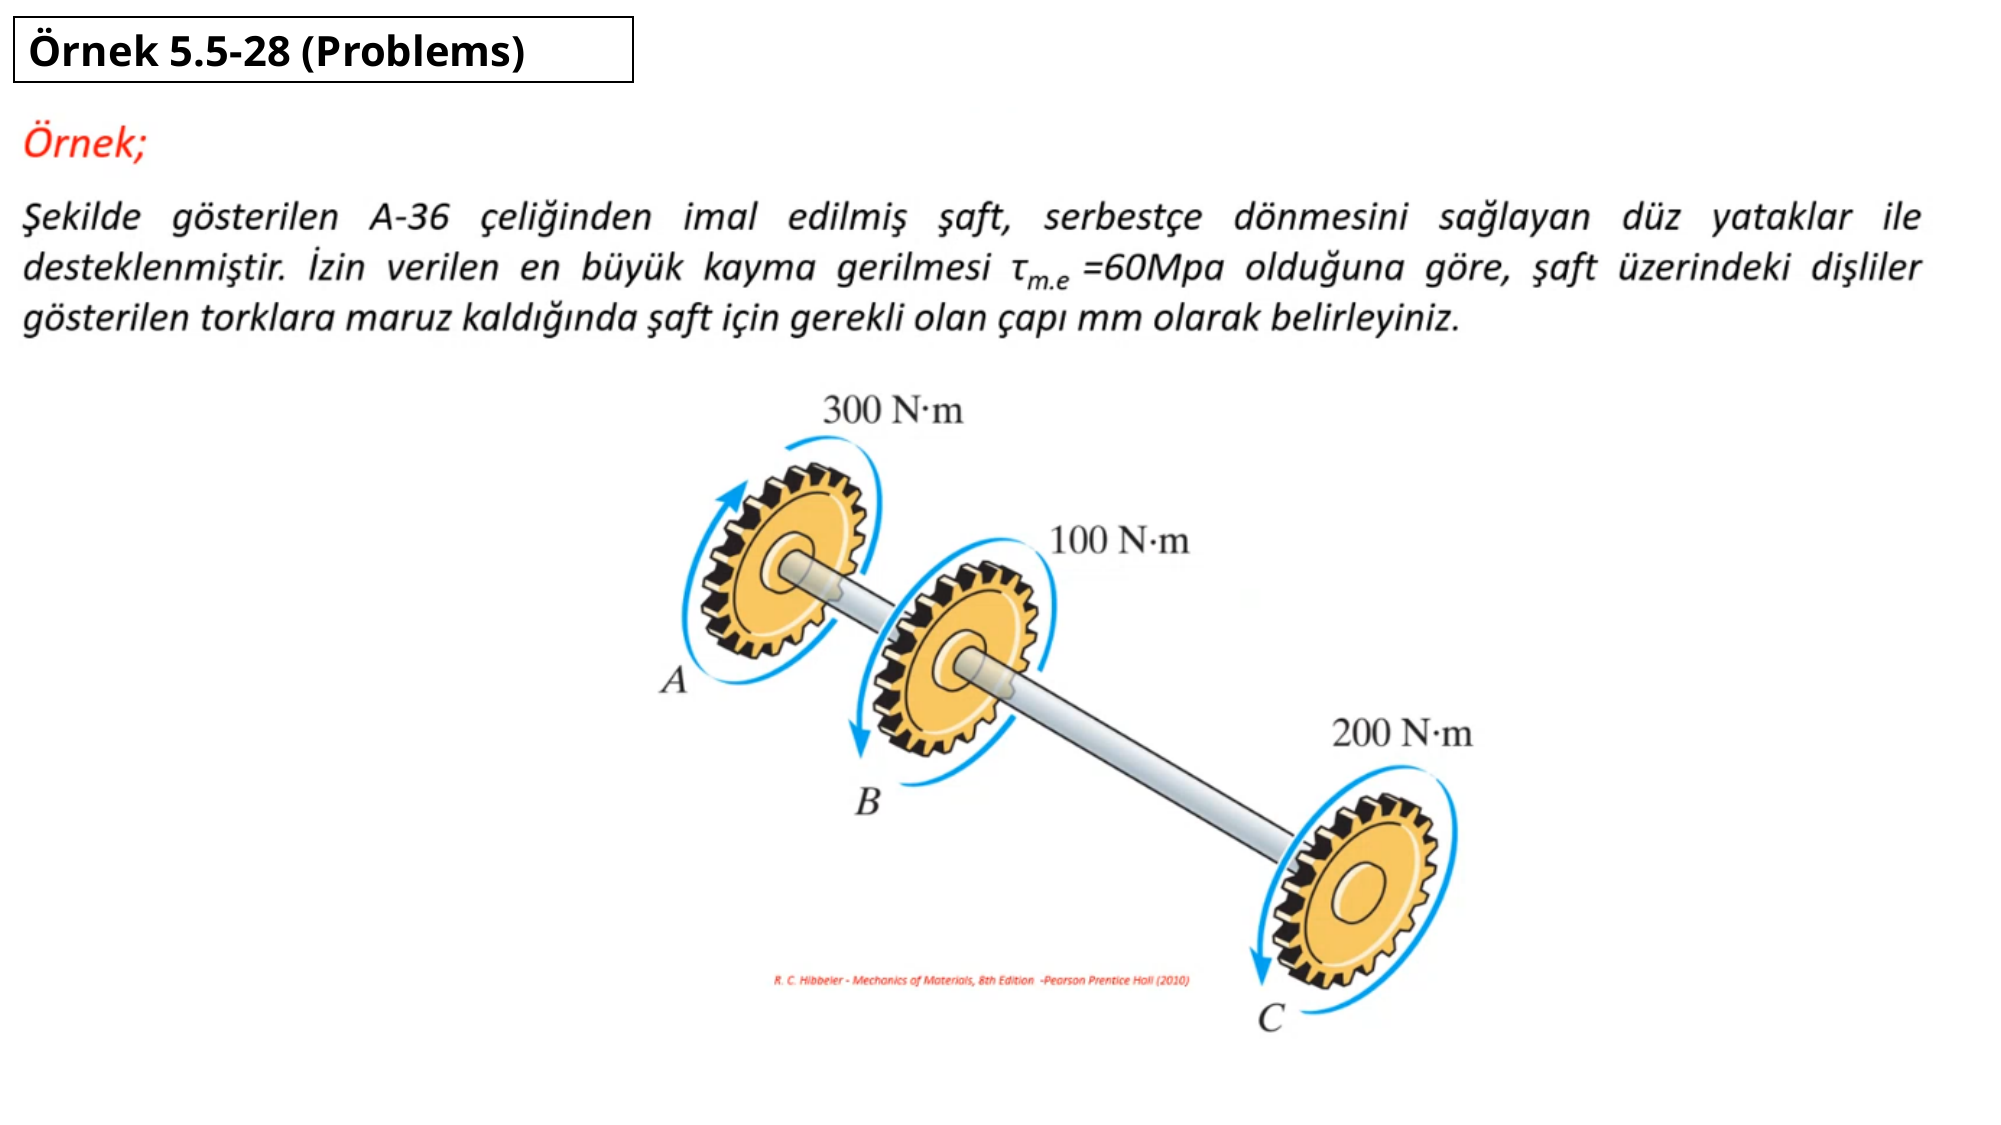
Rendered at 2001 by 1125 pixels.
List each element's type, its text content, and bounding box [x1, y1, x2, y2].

picture [0, 107, 2000, 1059]
text_box Örnek 5.5-28 (Problems) [13, 16, 634, 83]
